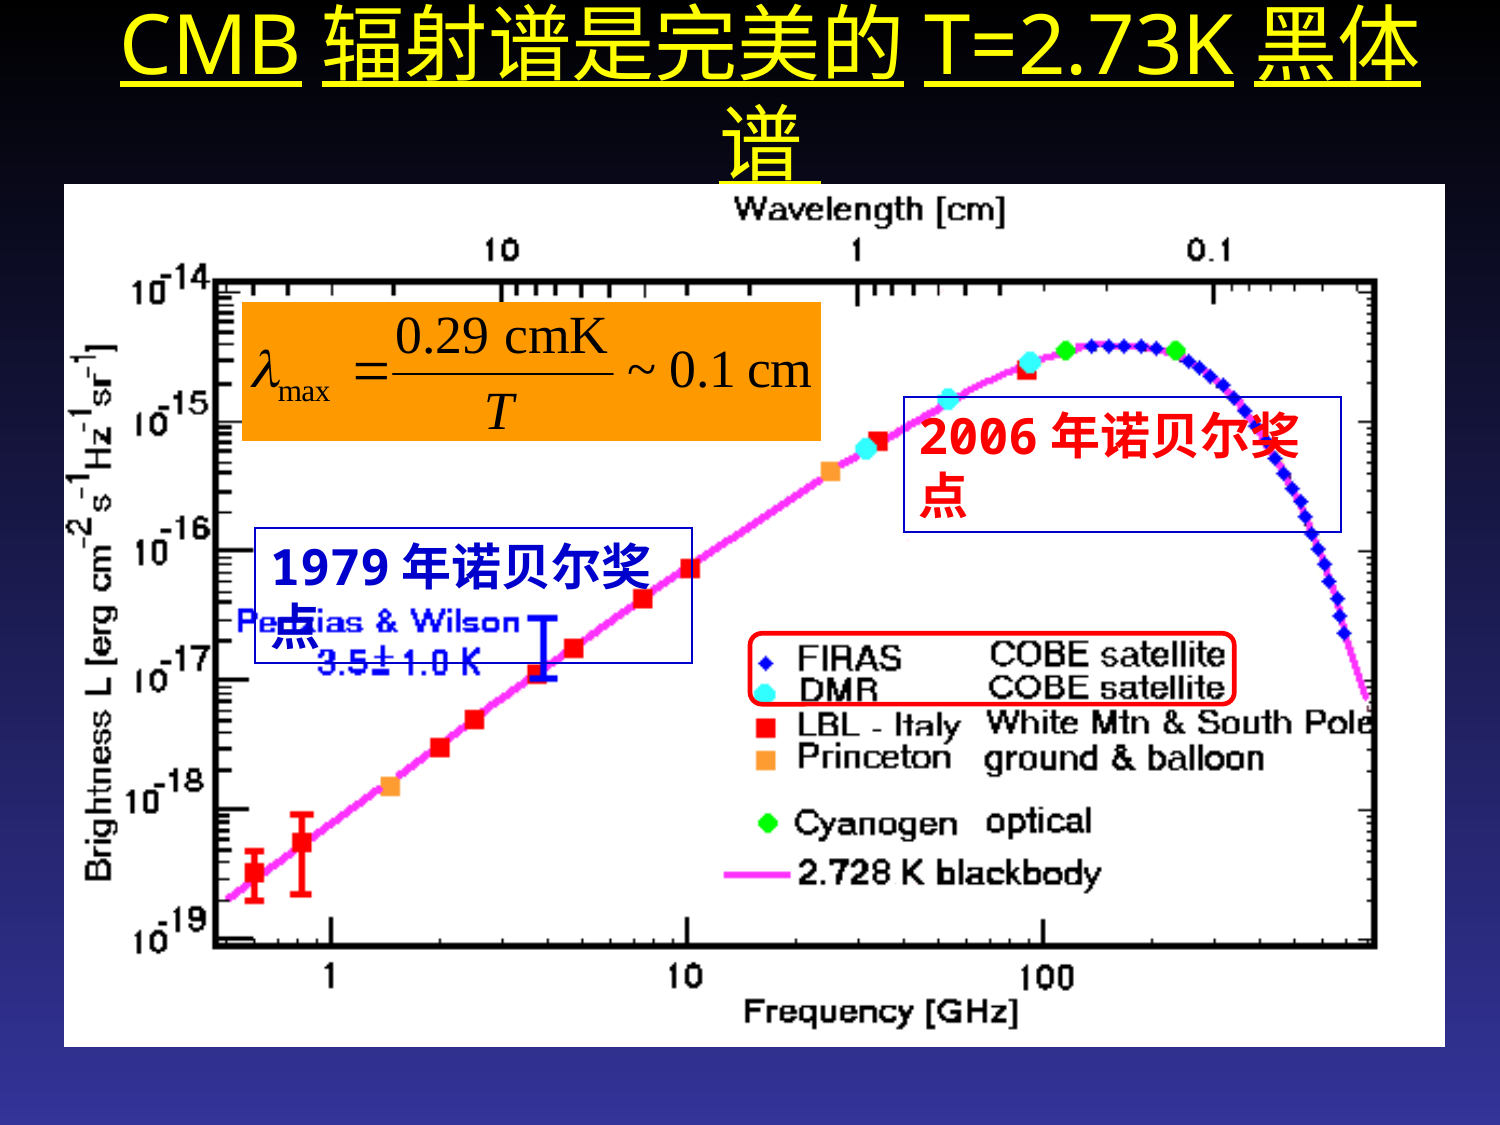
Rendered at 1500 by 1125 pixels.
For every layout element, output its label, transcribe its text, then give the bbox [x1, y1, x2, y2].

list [64, 184, 1445, 1048]
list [241, 301, 822, 442]
title CMB辐射谱是完美的T=2.73K黑体谱 [70, 35, 1471, 148]
